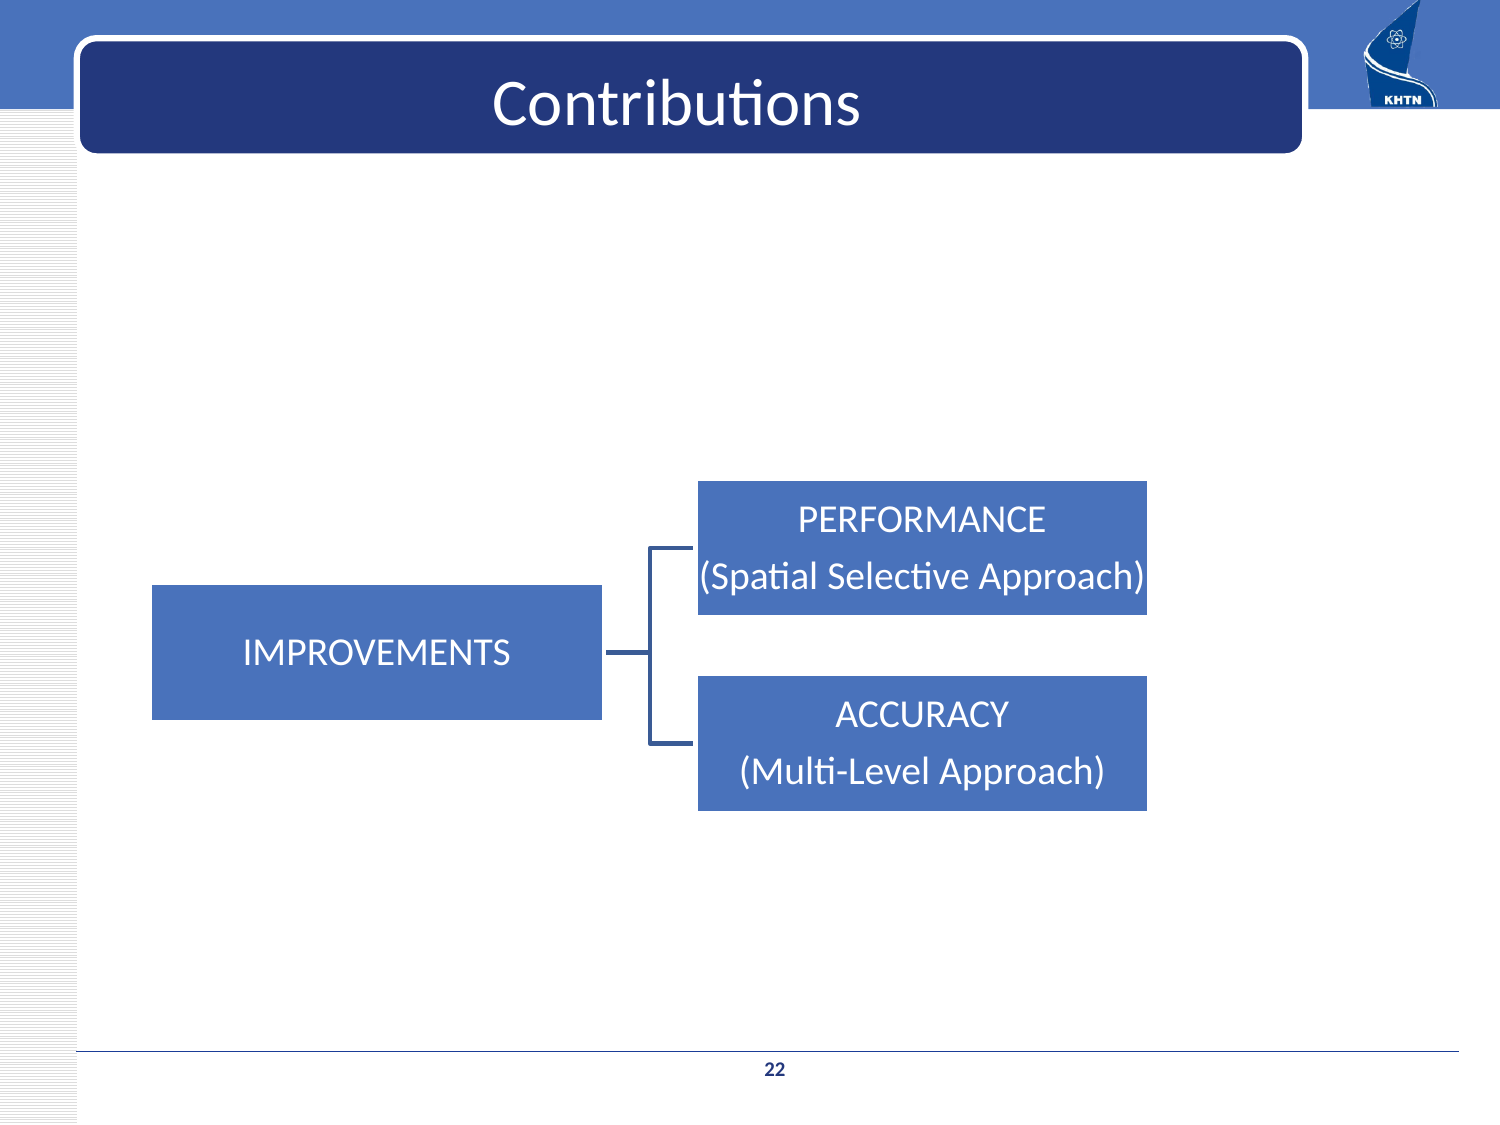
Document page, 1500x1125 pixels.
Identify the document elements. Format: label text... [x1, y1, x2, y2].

slide_number 22 [600, 1047, 950, 1083]
title Contributions [89, 52, 1265, 145]
picture [1313, 0, 1490, 109]
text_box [149, 312, 1151, 980]
